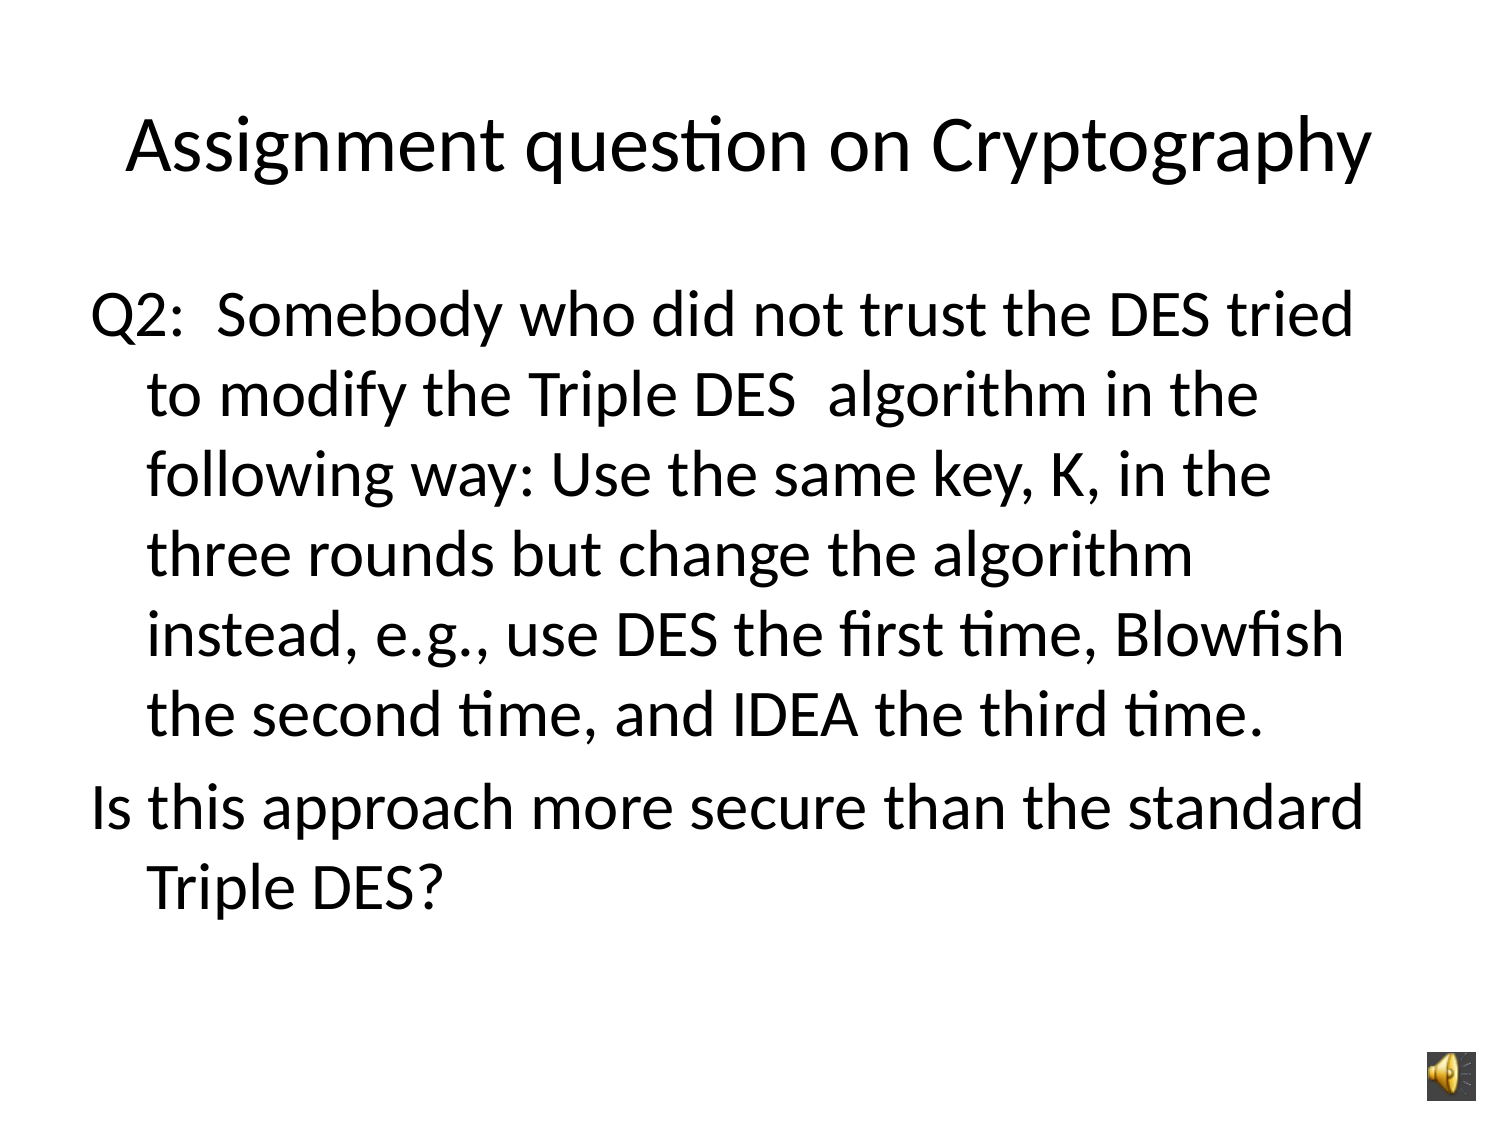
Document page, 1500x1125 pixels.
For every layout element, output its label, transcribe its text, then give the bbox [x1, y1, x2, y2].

title Assignment question on Cryptography [75, 45, 1425, 233]
list Q2: Somebody who did not trust the DES tried to modify the Triple DES algorithm in the following way: Use the same key, K, in the three rounds but change the algorithm instead, e.g., use DES the first time, Blowfish the second time, and IDEA the third time. Is this approach more secure than the standard Triple DES? [75, 262, 1425, 1005]
picture [1426, 1051, 1477, 1102]
